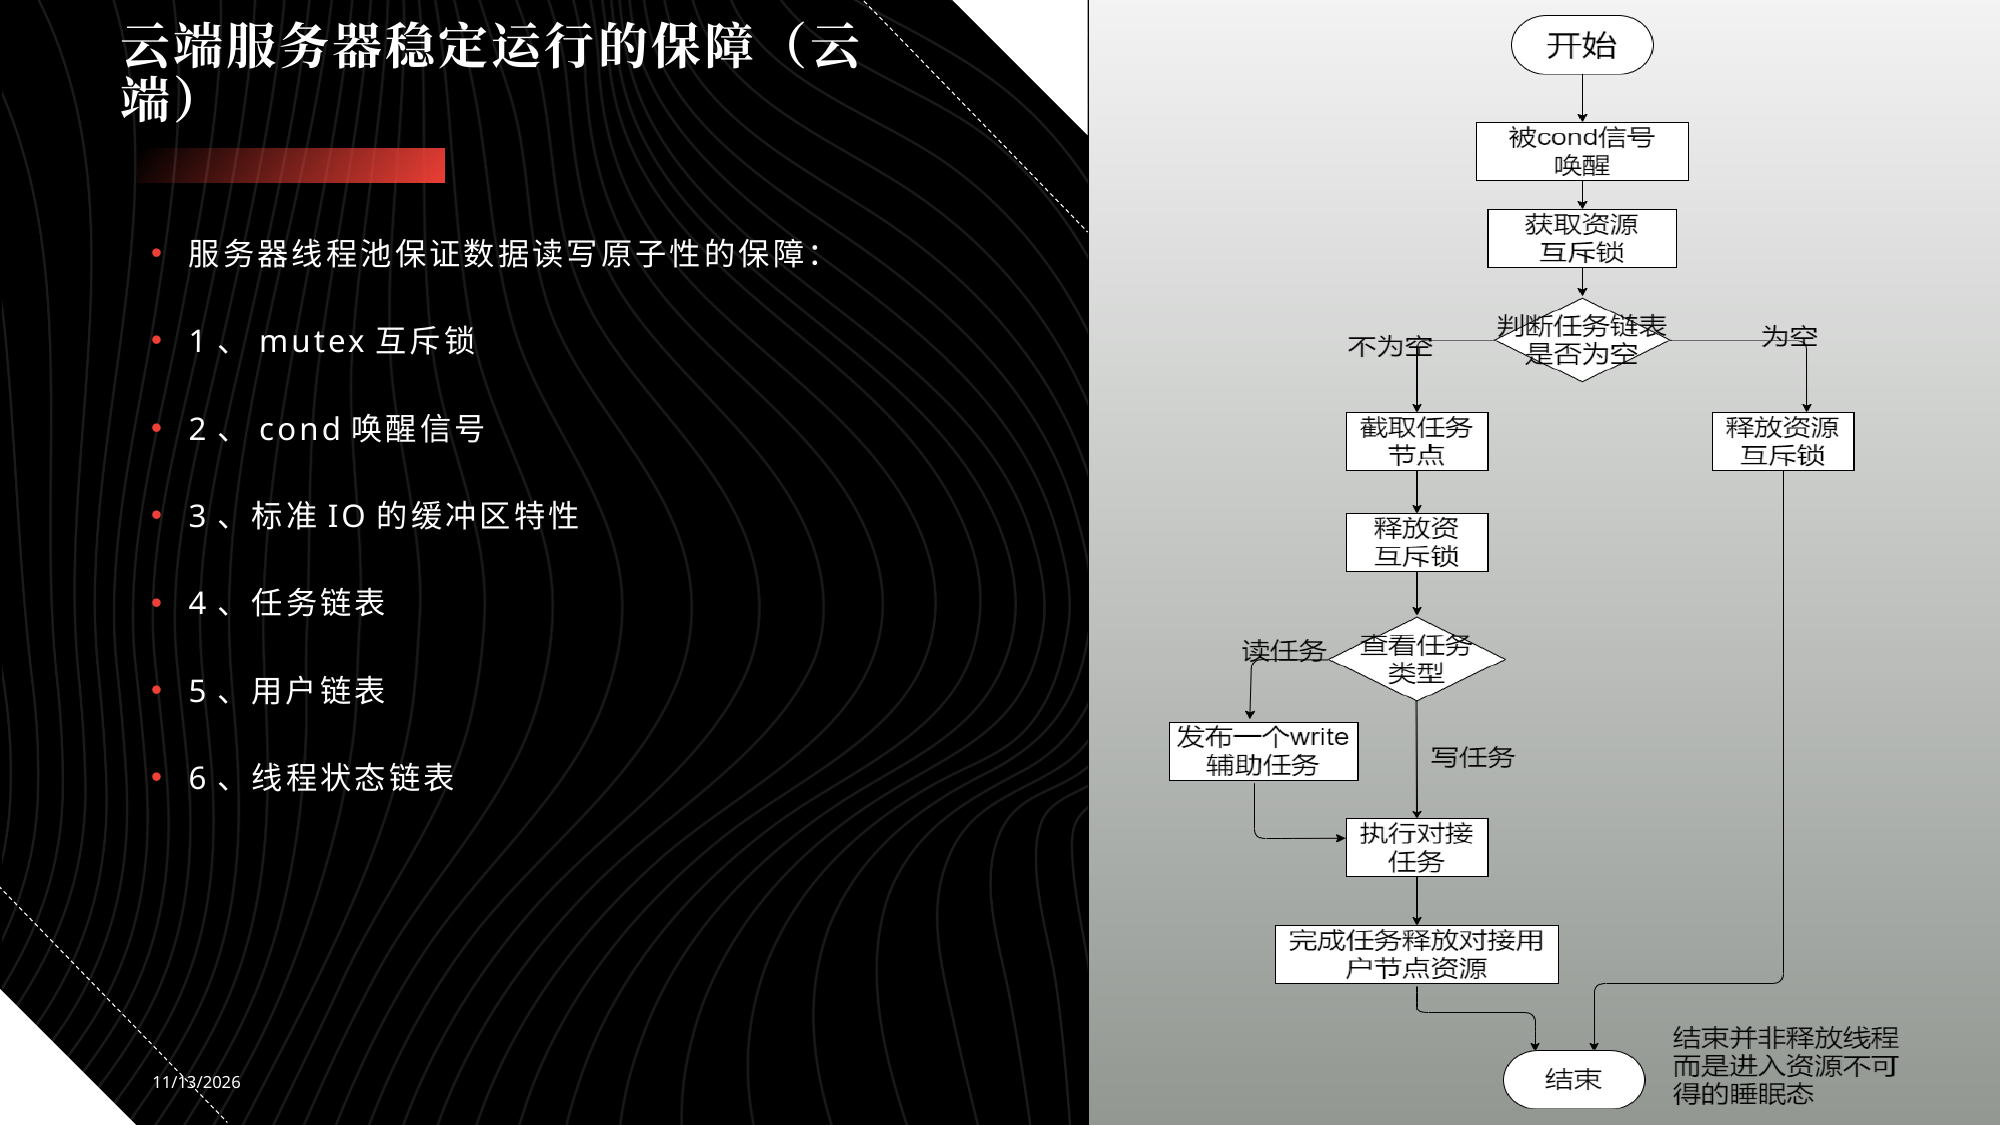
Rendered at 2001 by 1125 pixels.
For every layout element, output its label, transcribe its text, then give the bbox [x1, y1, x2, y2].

title 云端服务器稳定运行的保障（云端） [105, 27, 975, 124]
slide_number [137, 1065, 588, 1103]
picture [1089, 0, 2000, 1125]
list 服务器线程池保证数据读写原子性的保障： 1、mutex互斥锁 2、cond唤醒信号 3、标准IO的缓冲区特性 4、任务链表 5、用户链表 6、线程状态链表 [136, 207, 934, 946]
